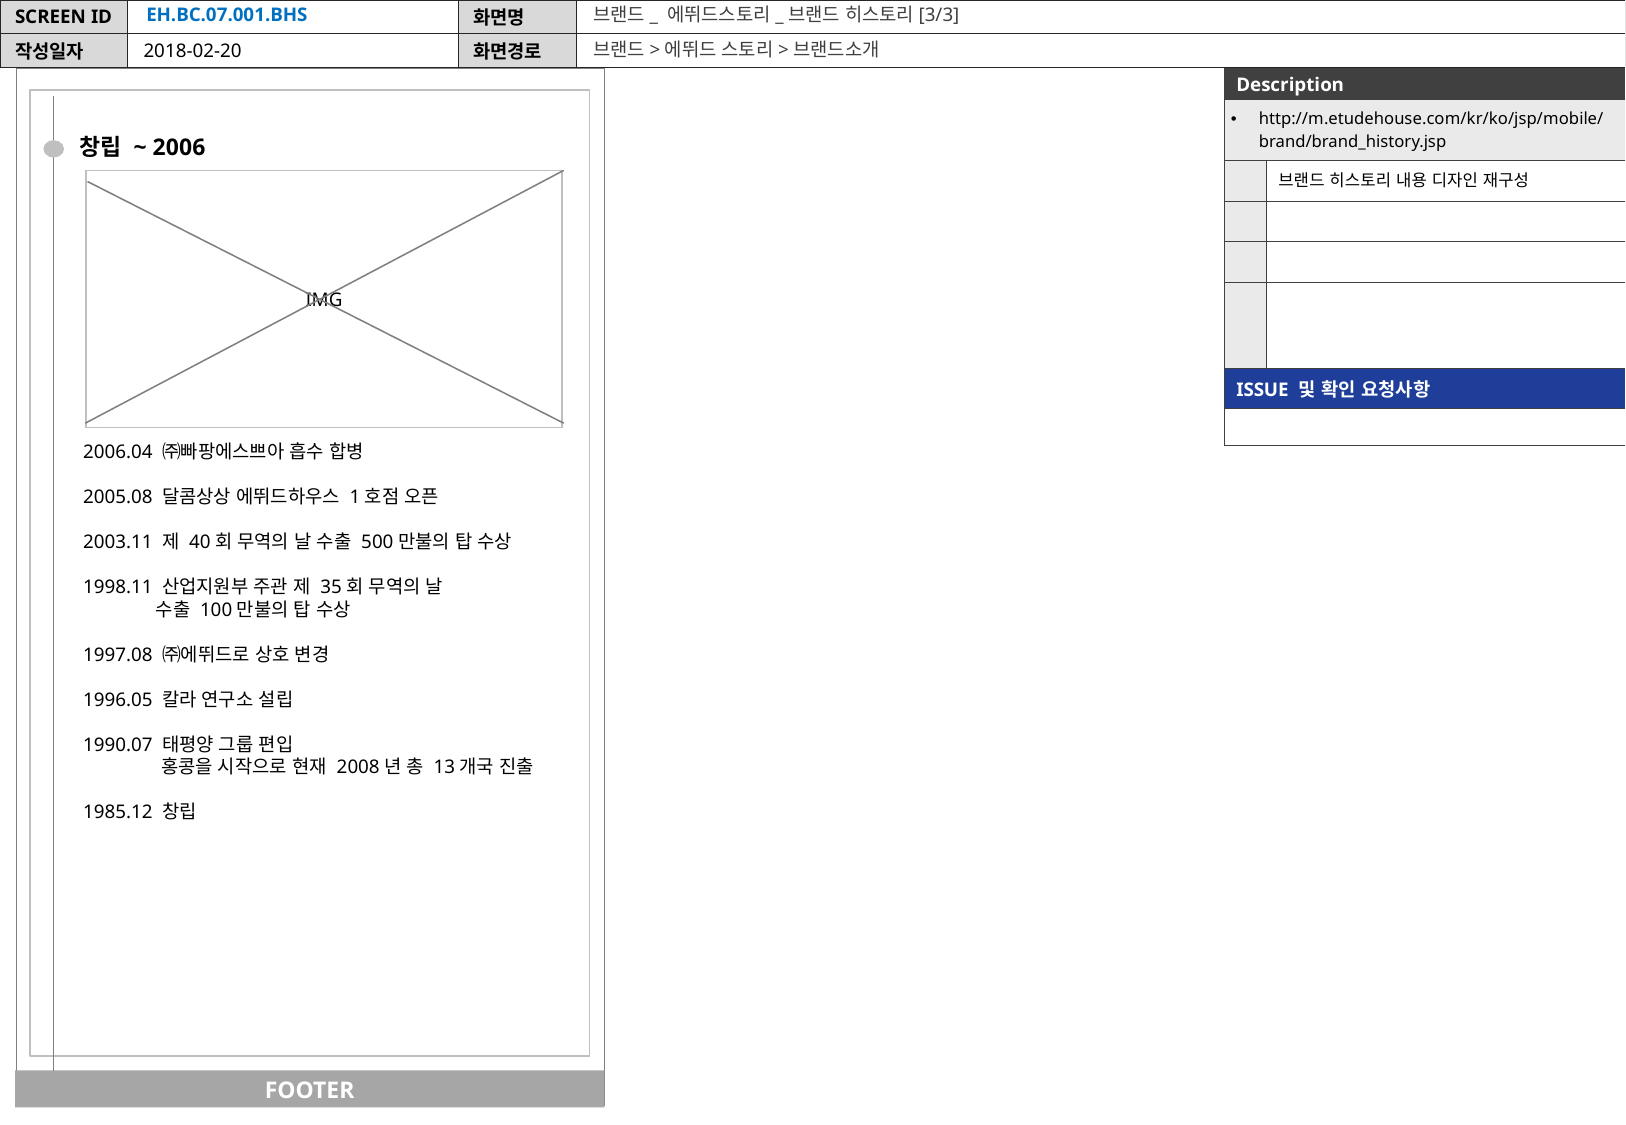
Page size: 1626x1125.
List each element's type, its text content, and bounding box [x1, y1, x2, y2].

table_cell 브랜드 히스토리 내용 디자인 재구성 [1267, 161, 1625, 201]
list 브랜드_ 에뛰드스토리_브랜드 히스토리[3/3] [578, 2, 1618, 29]
text_box 2006.04 ㈜빠팡에스쁘아 흡수 합병 2005.08 달콤상상 에뛰드하우스 1호점 오픈 2003.11 제 40회 무역의 날 수출 500만불의 탑 수상 1998.11 산업지원부 주관 제 35회 무역의 날 수출 100만불의 탑 수상 1997.08 ㈜에뛰드로 상호 변경 1996.05 칼라 연구소 설립 1990.07 태평양 그룹 편입 홍콩을 시작으로 현재 2008년 총 13개국 진출 1985.12 창립 [68, 432, 589, 830]
table_cell [1225, 409, 1625, 445]
text_box [28, 88, 592, 1058]
table_cell [1225, 202, 1266, 241]
text_box FOOTER [13, 1068, 606, 1109]
text_box [58, 139, 64, 159]
text_box 2018-02-20 [128, 38, 257, 62]
table_cell [1267, 242, 1625, 282]
list 브랜드>에뛰드 스토리>브랜드소개 [578, 36, 1618, 63]
table_header Description [1225, 69, 1625, 99]
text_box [85, 170, 565, 428]
table_cell [1225, 242, 1266, 282]
table_cell http://m.etudehouse.com/kr/ko/jsp/mobile/brand/brand_history.jsp [1225, 100, 1625, 160]
text_box 창립 ~ 2006 [64, 125, 238, 168]
table_cell [1267, 283, 1625, 368]
table_cell [1225, 283, 1266, 368]
text_box [14, 67, 606, 1068]
list EH.BC.07.001.BHS [131, 2, 459, 32]
table_cell ISSUE 및 확인 요청사항 [1225, 369, 1625, 408]
table_cell [1225, 161, 1266, 201]
table_cell [1267, 202, 1625, 241]
text_box [41, 138, 49, 159]
